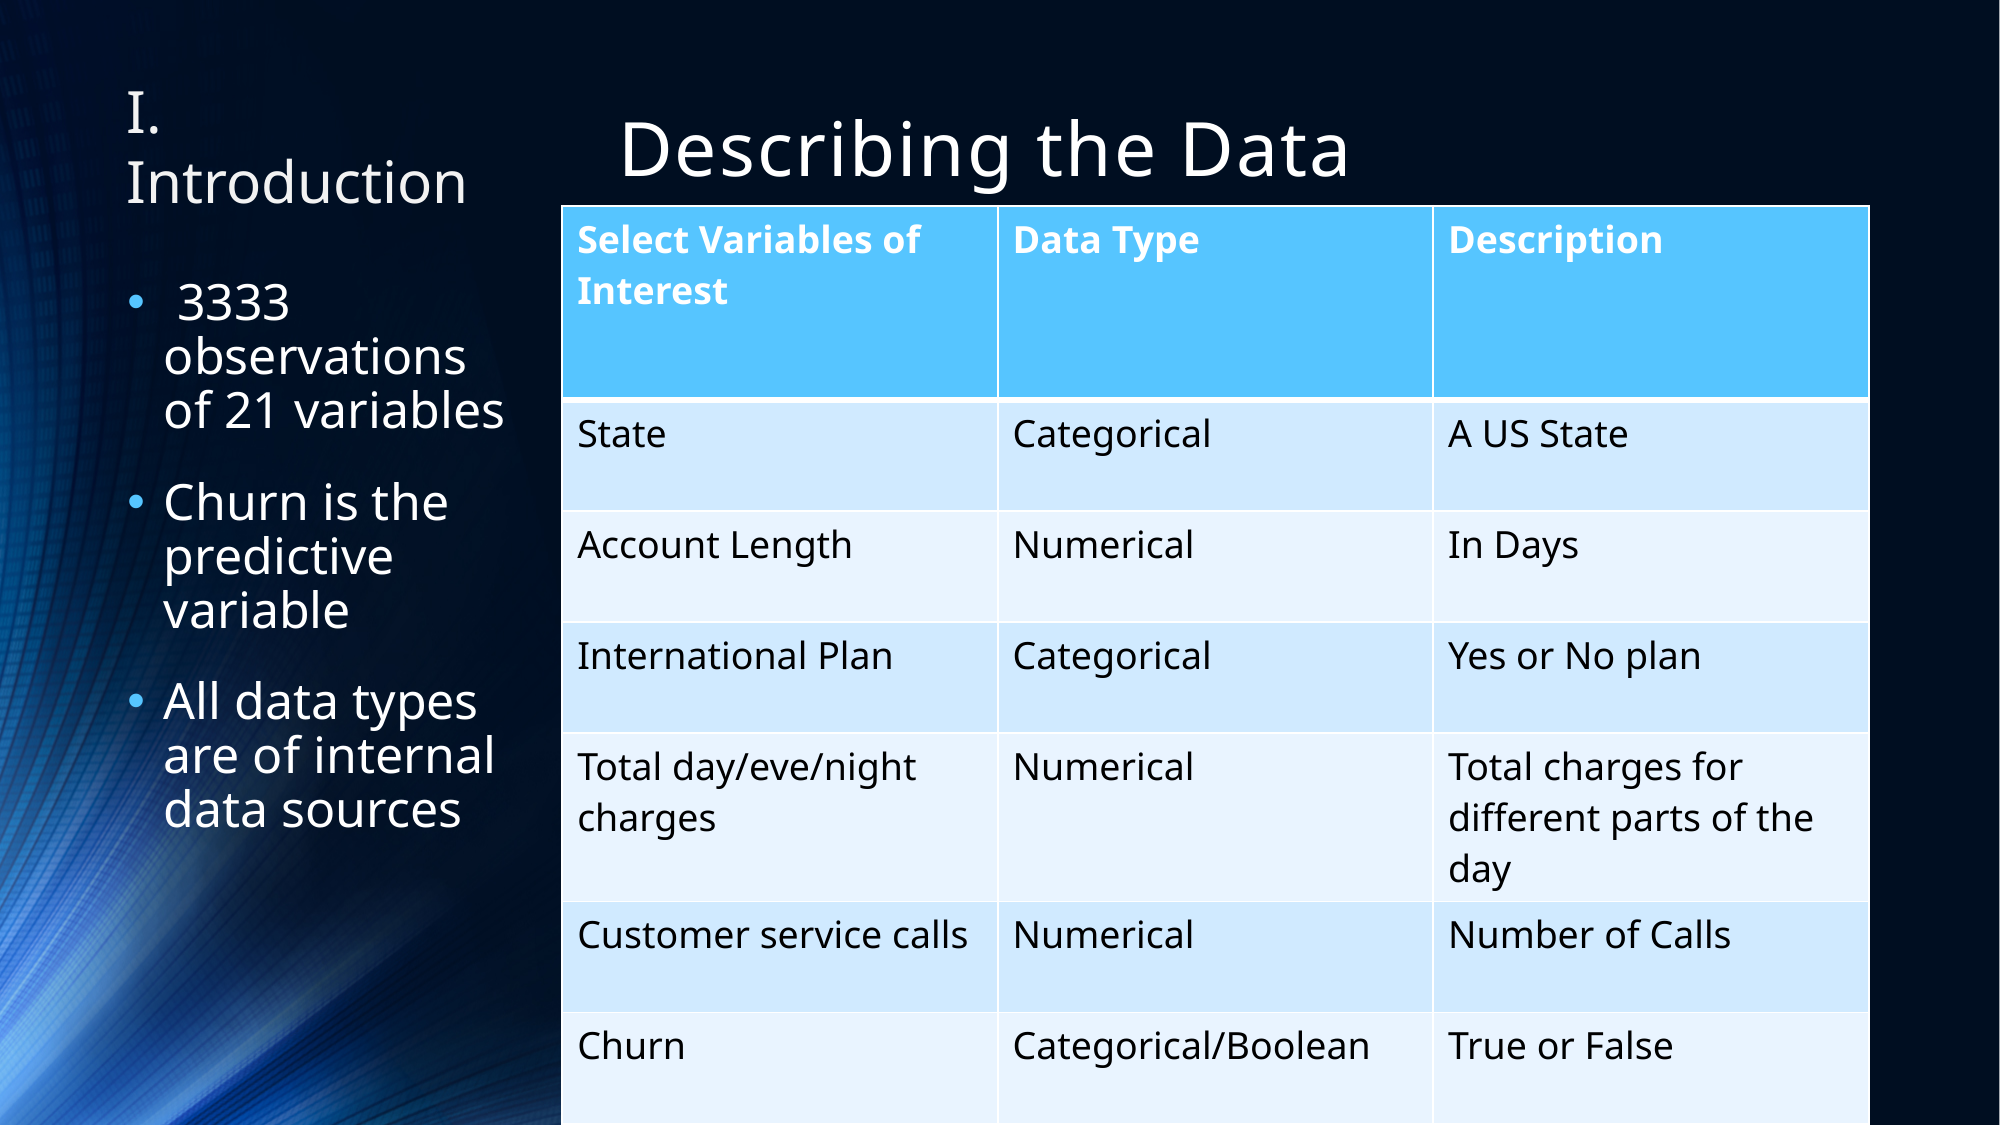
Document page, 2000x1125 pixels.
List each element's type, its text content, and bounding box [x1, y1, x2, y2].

list 3333 observations of 21 variables Churn is the predictive variable All data types are of internal data sources [112, 270, 538, 900]
table_cell Number of Calls [1434, 902, 1868, 1012]
table_cell Total charges for different parts of the day [1434, 734, 1868, 901]
table_cell Churn [563, 1013, 997, 1123]
table_cell Categorical [999, 623, 1432, 732]
table_cell International Plan [563, 623, 997, 732]
table_cell Customer service calls [563, 902, 997, 1012]
title Describing the Data [488, 99, 1743, 200]
table_header Data Type [999, 207, 1432, 397]
picture [0, 0, 2000, 1125]
table_header Description [1434, 207, 1868, 397]
table_cell Numerical [999, 512, 1432, 621]
table_cell Yes or No plan [1434, 623, 1868, 732]
table_cell Numerical [999, 734, 1432, 901]
table_cell A US State [1434, 403, 1868, 510]
table_cell Categorical [999, 403, 1432, 510]
table_cell State [563, 403, 997, 510]
table_cell Total day/eve/night charges [563, 734, 997, 901]
table_header Select Variables of Interest [563, 207, 997, 397]
table_cell Numerical [999, 902, 1432, 1012]
table_cell Categorical/Boolean [999, 1013, 1432, 1123]
table_cell True or False [1434, 1013, 1868, 1123]
text_box I. Introduction [112, 67, 488, 223]
table_cell Account Length [563, 512, 997, 621]
table_cell In Days [1434, 512, 1868, 621]
